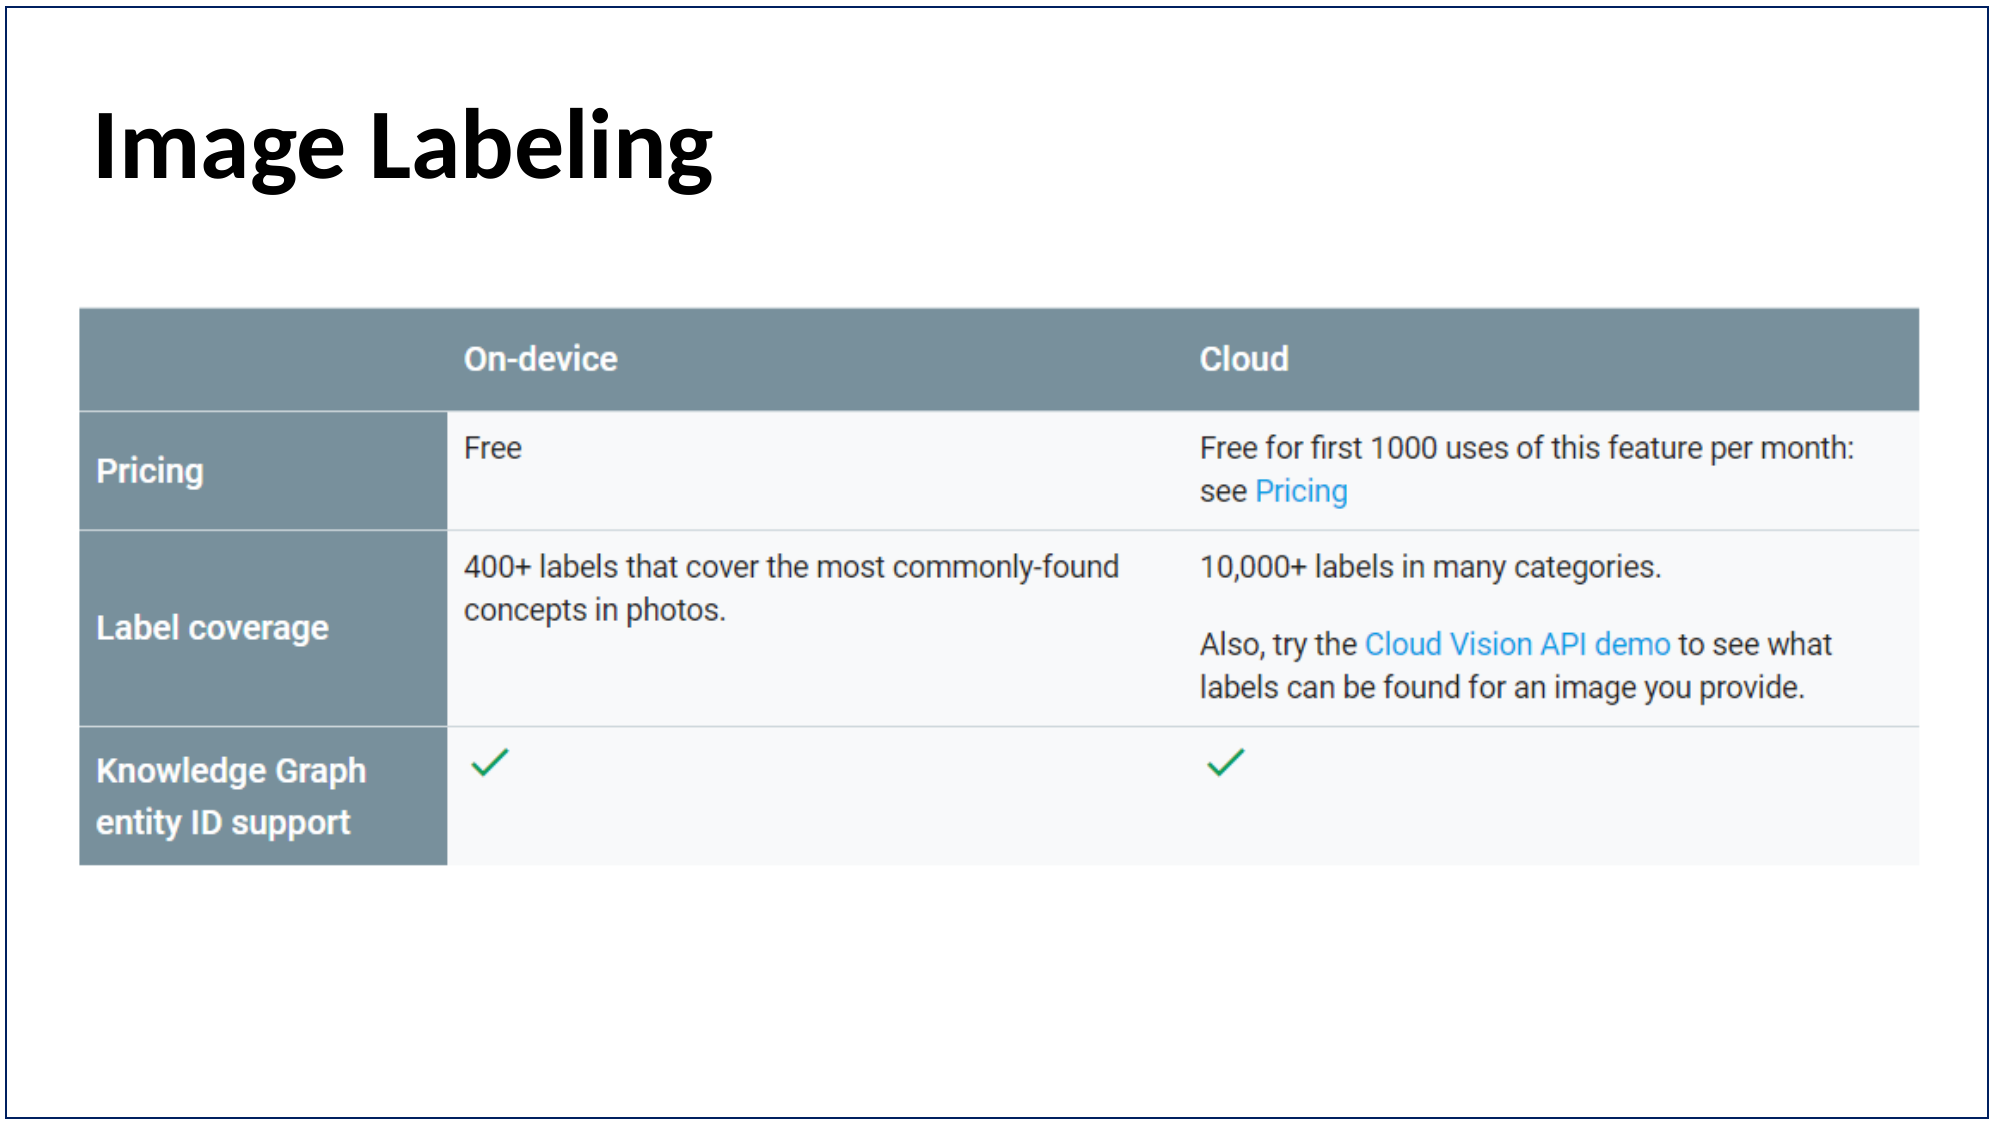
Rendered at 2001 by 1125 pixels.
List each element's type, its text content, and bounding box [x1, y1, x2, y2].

text_box Image Labeling [78, 71, 919, 206]
picture [78, 304, 1923, 869]
text_box [5, 6, 1989, 1119]
